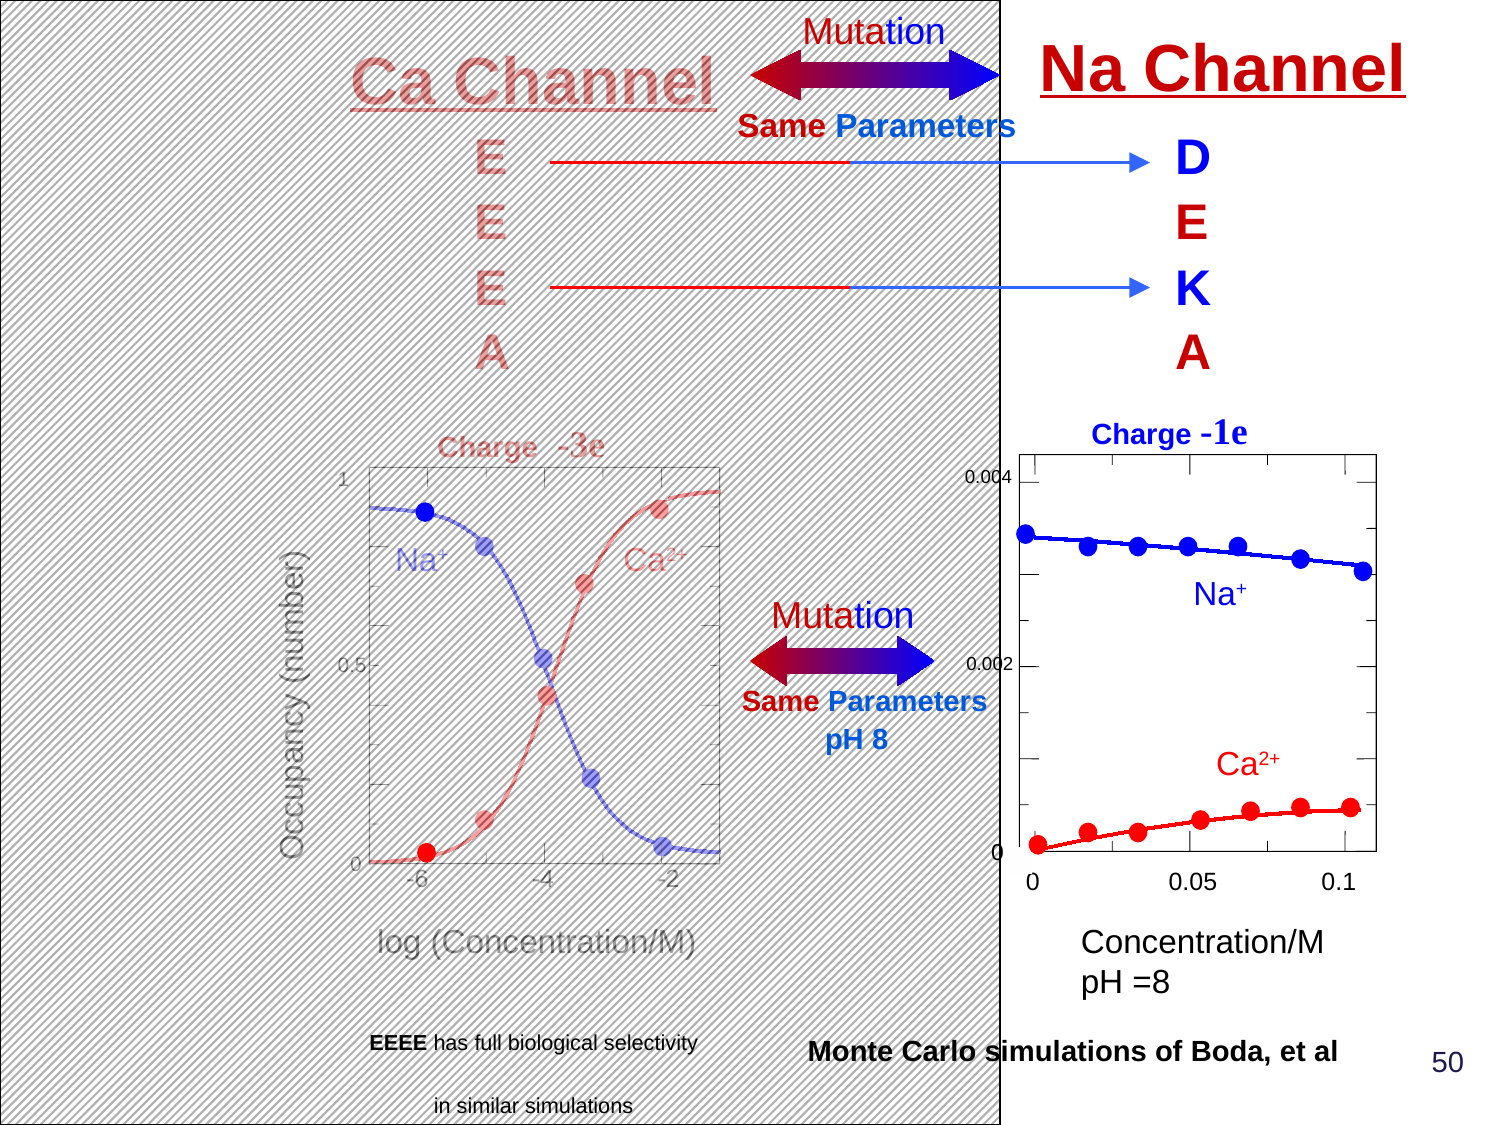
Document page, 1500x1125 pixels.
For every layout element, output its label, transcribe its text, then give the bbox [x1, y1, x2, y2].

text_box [949, 16, 1422, 988]
text_box [759, 779, 1000, 1125]
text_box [549, 0, 1151, 770]
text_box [262, 37, 764, 988]
text_box Monte Carlo simulations of Boda, et al [787, 1024, 1360, 1075]
slide_number 50 [1128, 1035, 1480, 1115]
text_box EEEE has full biological selectivity in similar simulations [308, 996, 759, 1125]
text_box [0, 0, 547, 1125]
